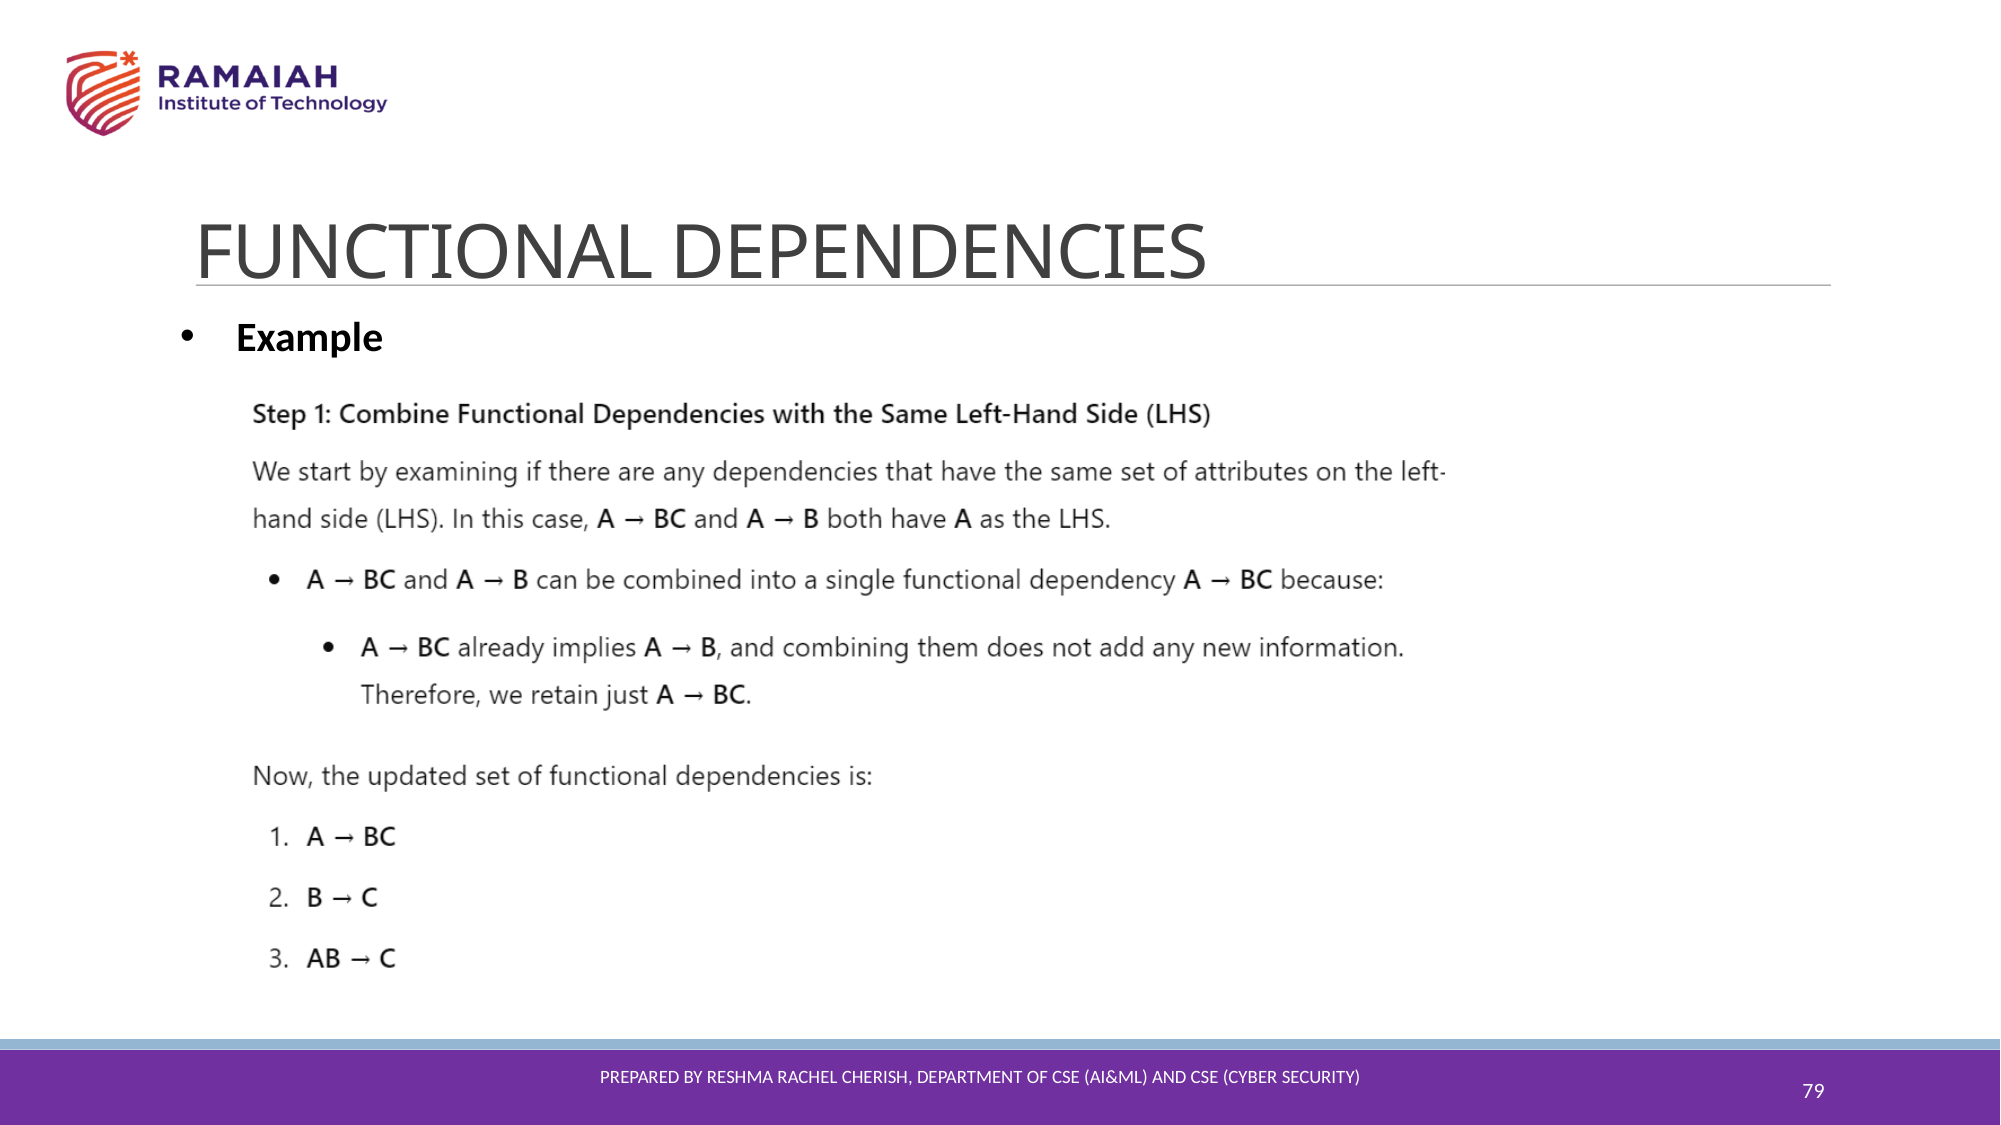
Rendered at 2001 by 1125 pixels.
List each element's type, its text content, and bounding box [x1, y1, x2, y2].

text_box Example [180, 302, 1964, 1015]
picture [28, 5, 429, 166]
text_box FUNCTIONAL DEPENDENCIES [180, 142, 1830, 302]
picture [197, 377, 1445, 989]
text_box 79 [1624, 1059, 1840, 1120]
text_box Prepared By reshma Rachel cherish, Department of CSE (ai&ml) and CSE (Cyber security) [584, 1068, 1376, 1125]
